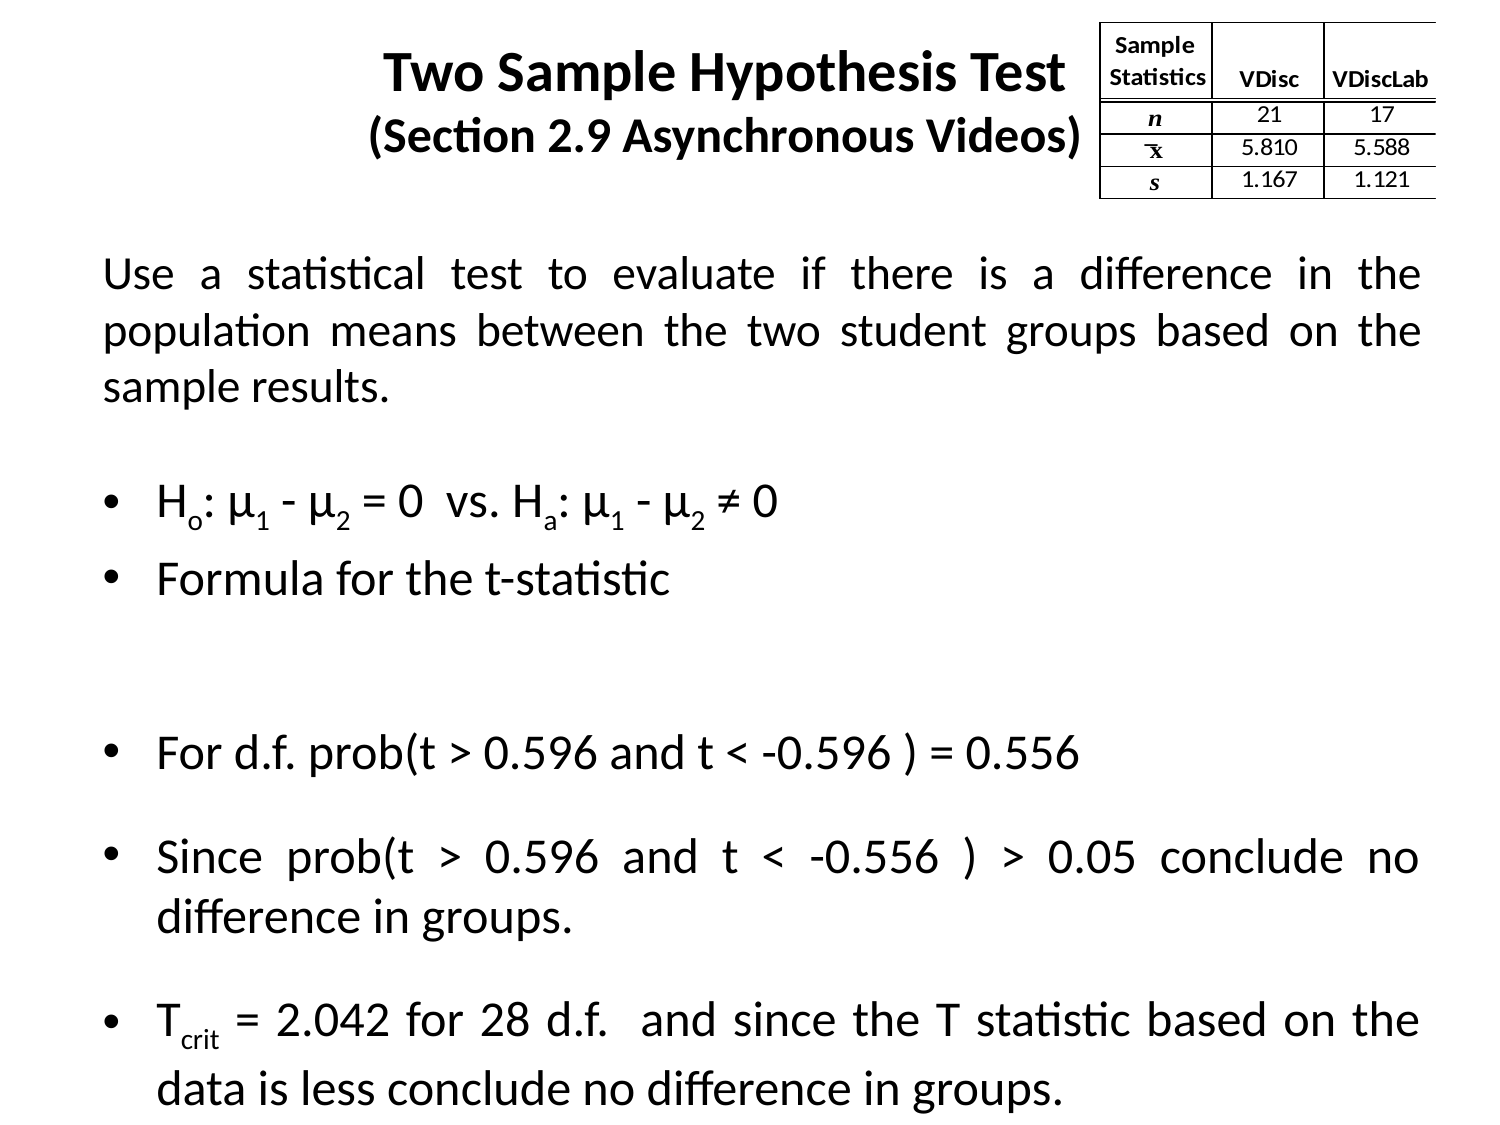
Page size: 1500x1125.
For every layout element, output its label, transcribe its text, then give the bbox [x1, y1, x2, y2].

title Two Sample Hypothesis Test (Section 2.9 Asynchronous Videos) [50, 24, 1094, 171]
picture [1098, 21, 1438, 201]
